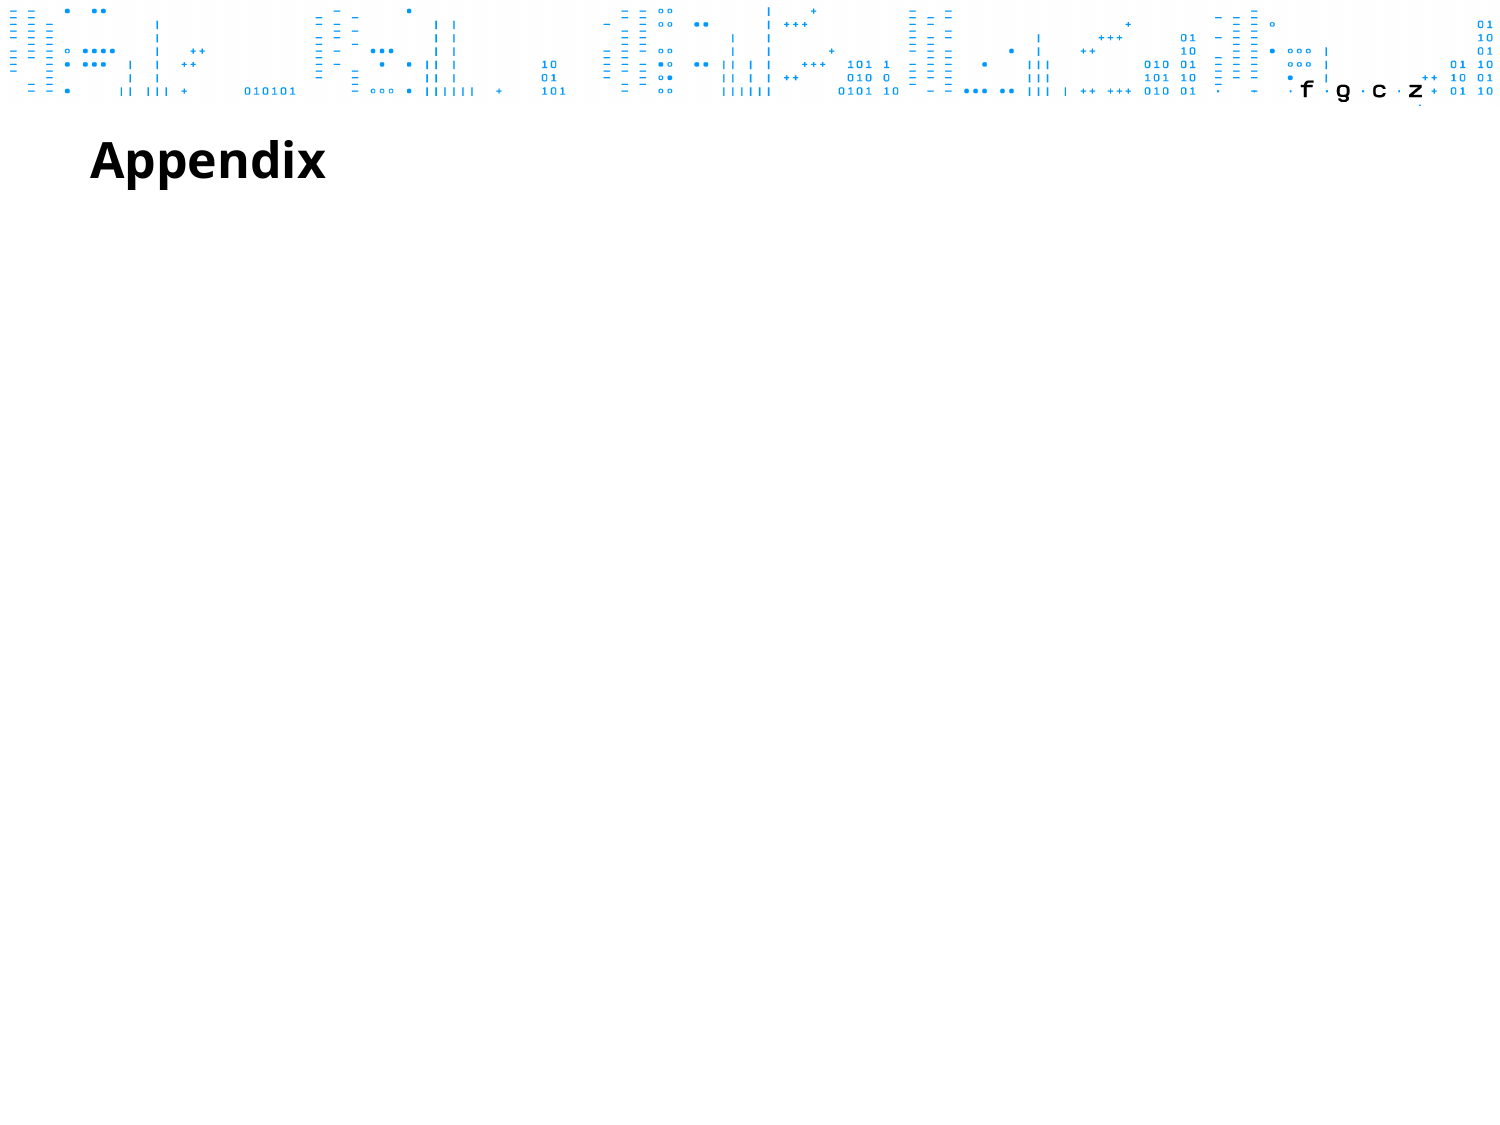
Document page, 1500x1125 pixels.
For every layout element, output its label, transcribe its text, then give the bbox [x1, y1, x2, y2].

title Appendix [75, 121, 1425, 197]
picture [0, 0, 1500, 106]
